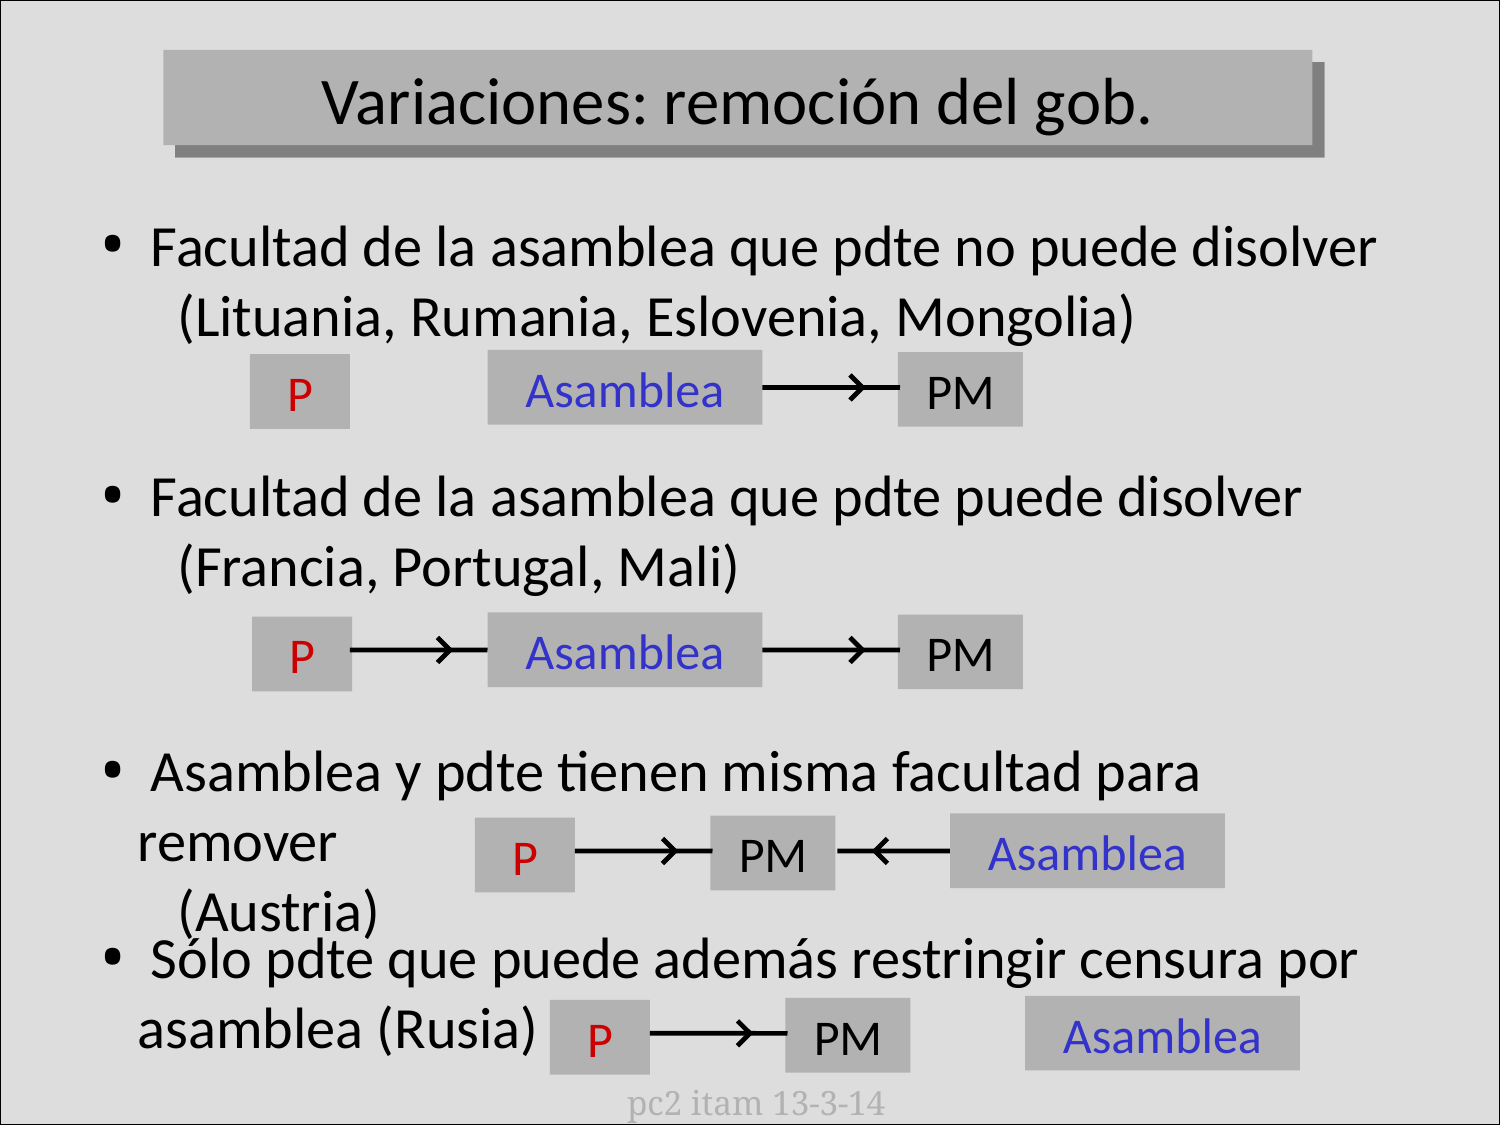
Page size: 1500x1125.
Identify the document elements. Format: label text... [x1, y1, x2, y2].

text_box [87, 912, 1426, 1076]
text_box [87, 199, 1426, 430]
text_box Variaciones: remoción del gob. [163, 49, 1313, 146]
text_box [87, 724, 1426, 893]
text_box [87, 449, 1426, 692]
